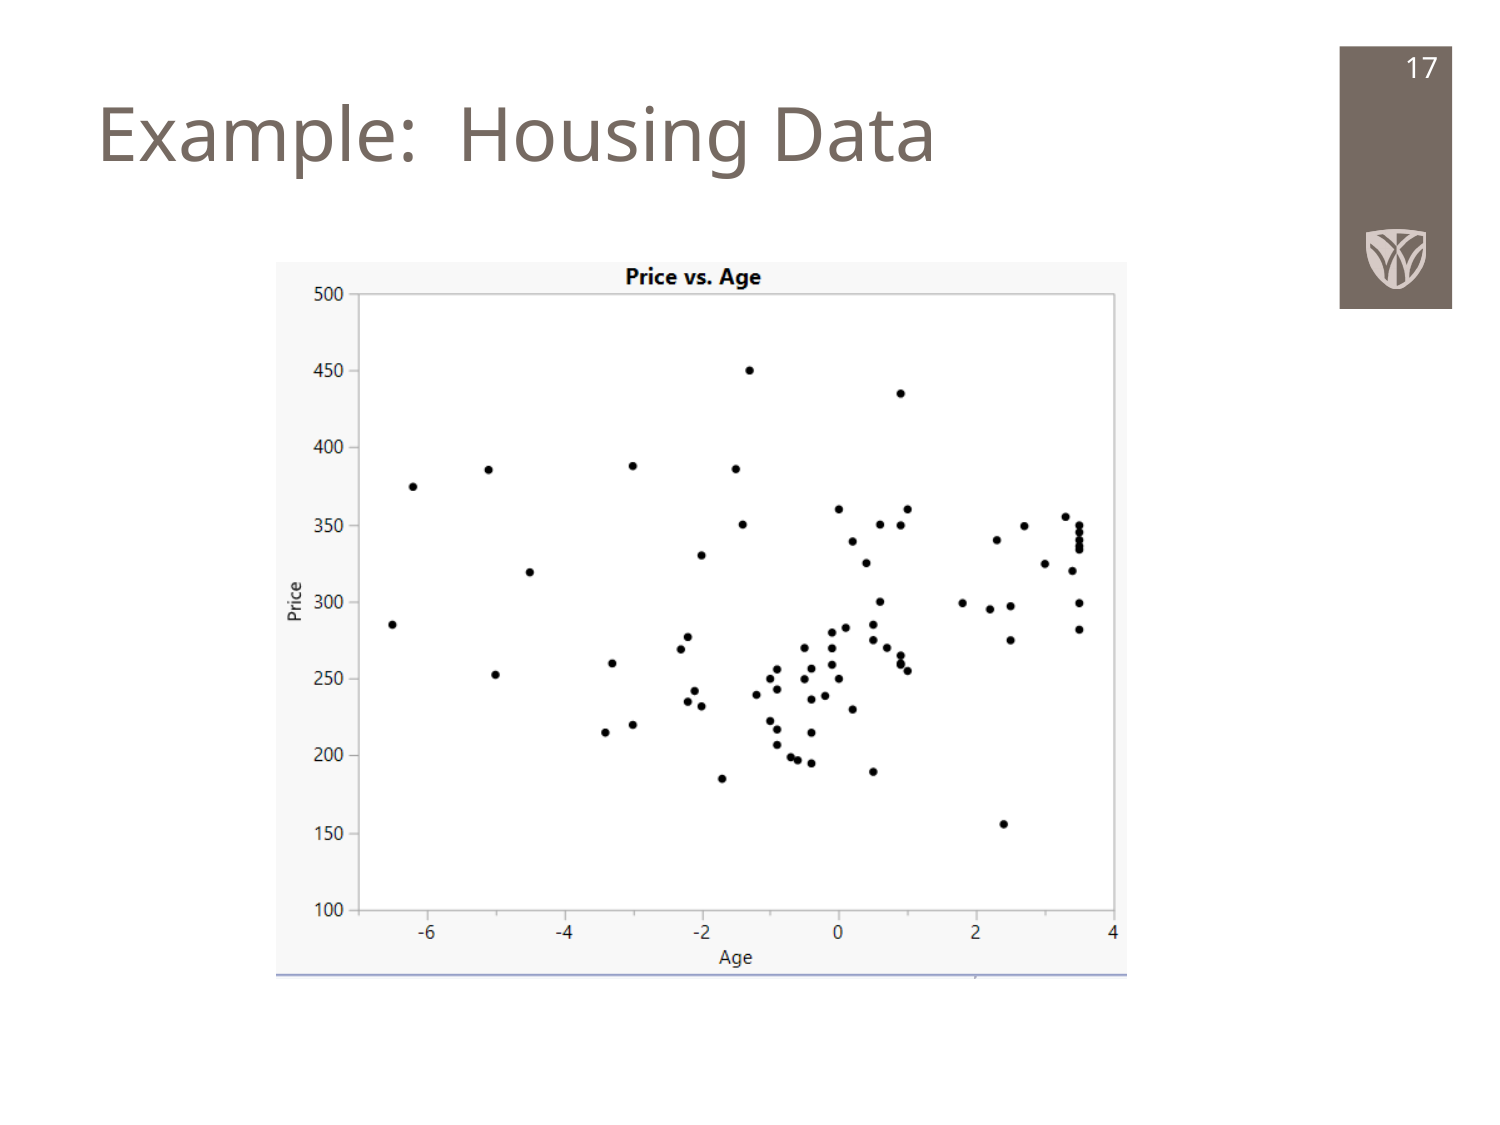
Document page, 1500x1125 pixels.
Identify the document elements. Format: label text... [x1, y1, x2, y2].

slide_number 17 [1362, 39, 1454, 100]
title Example: Housing Data [81, 79, 1322, 263]
picture [275, 261, 1128, 980]
